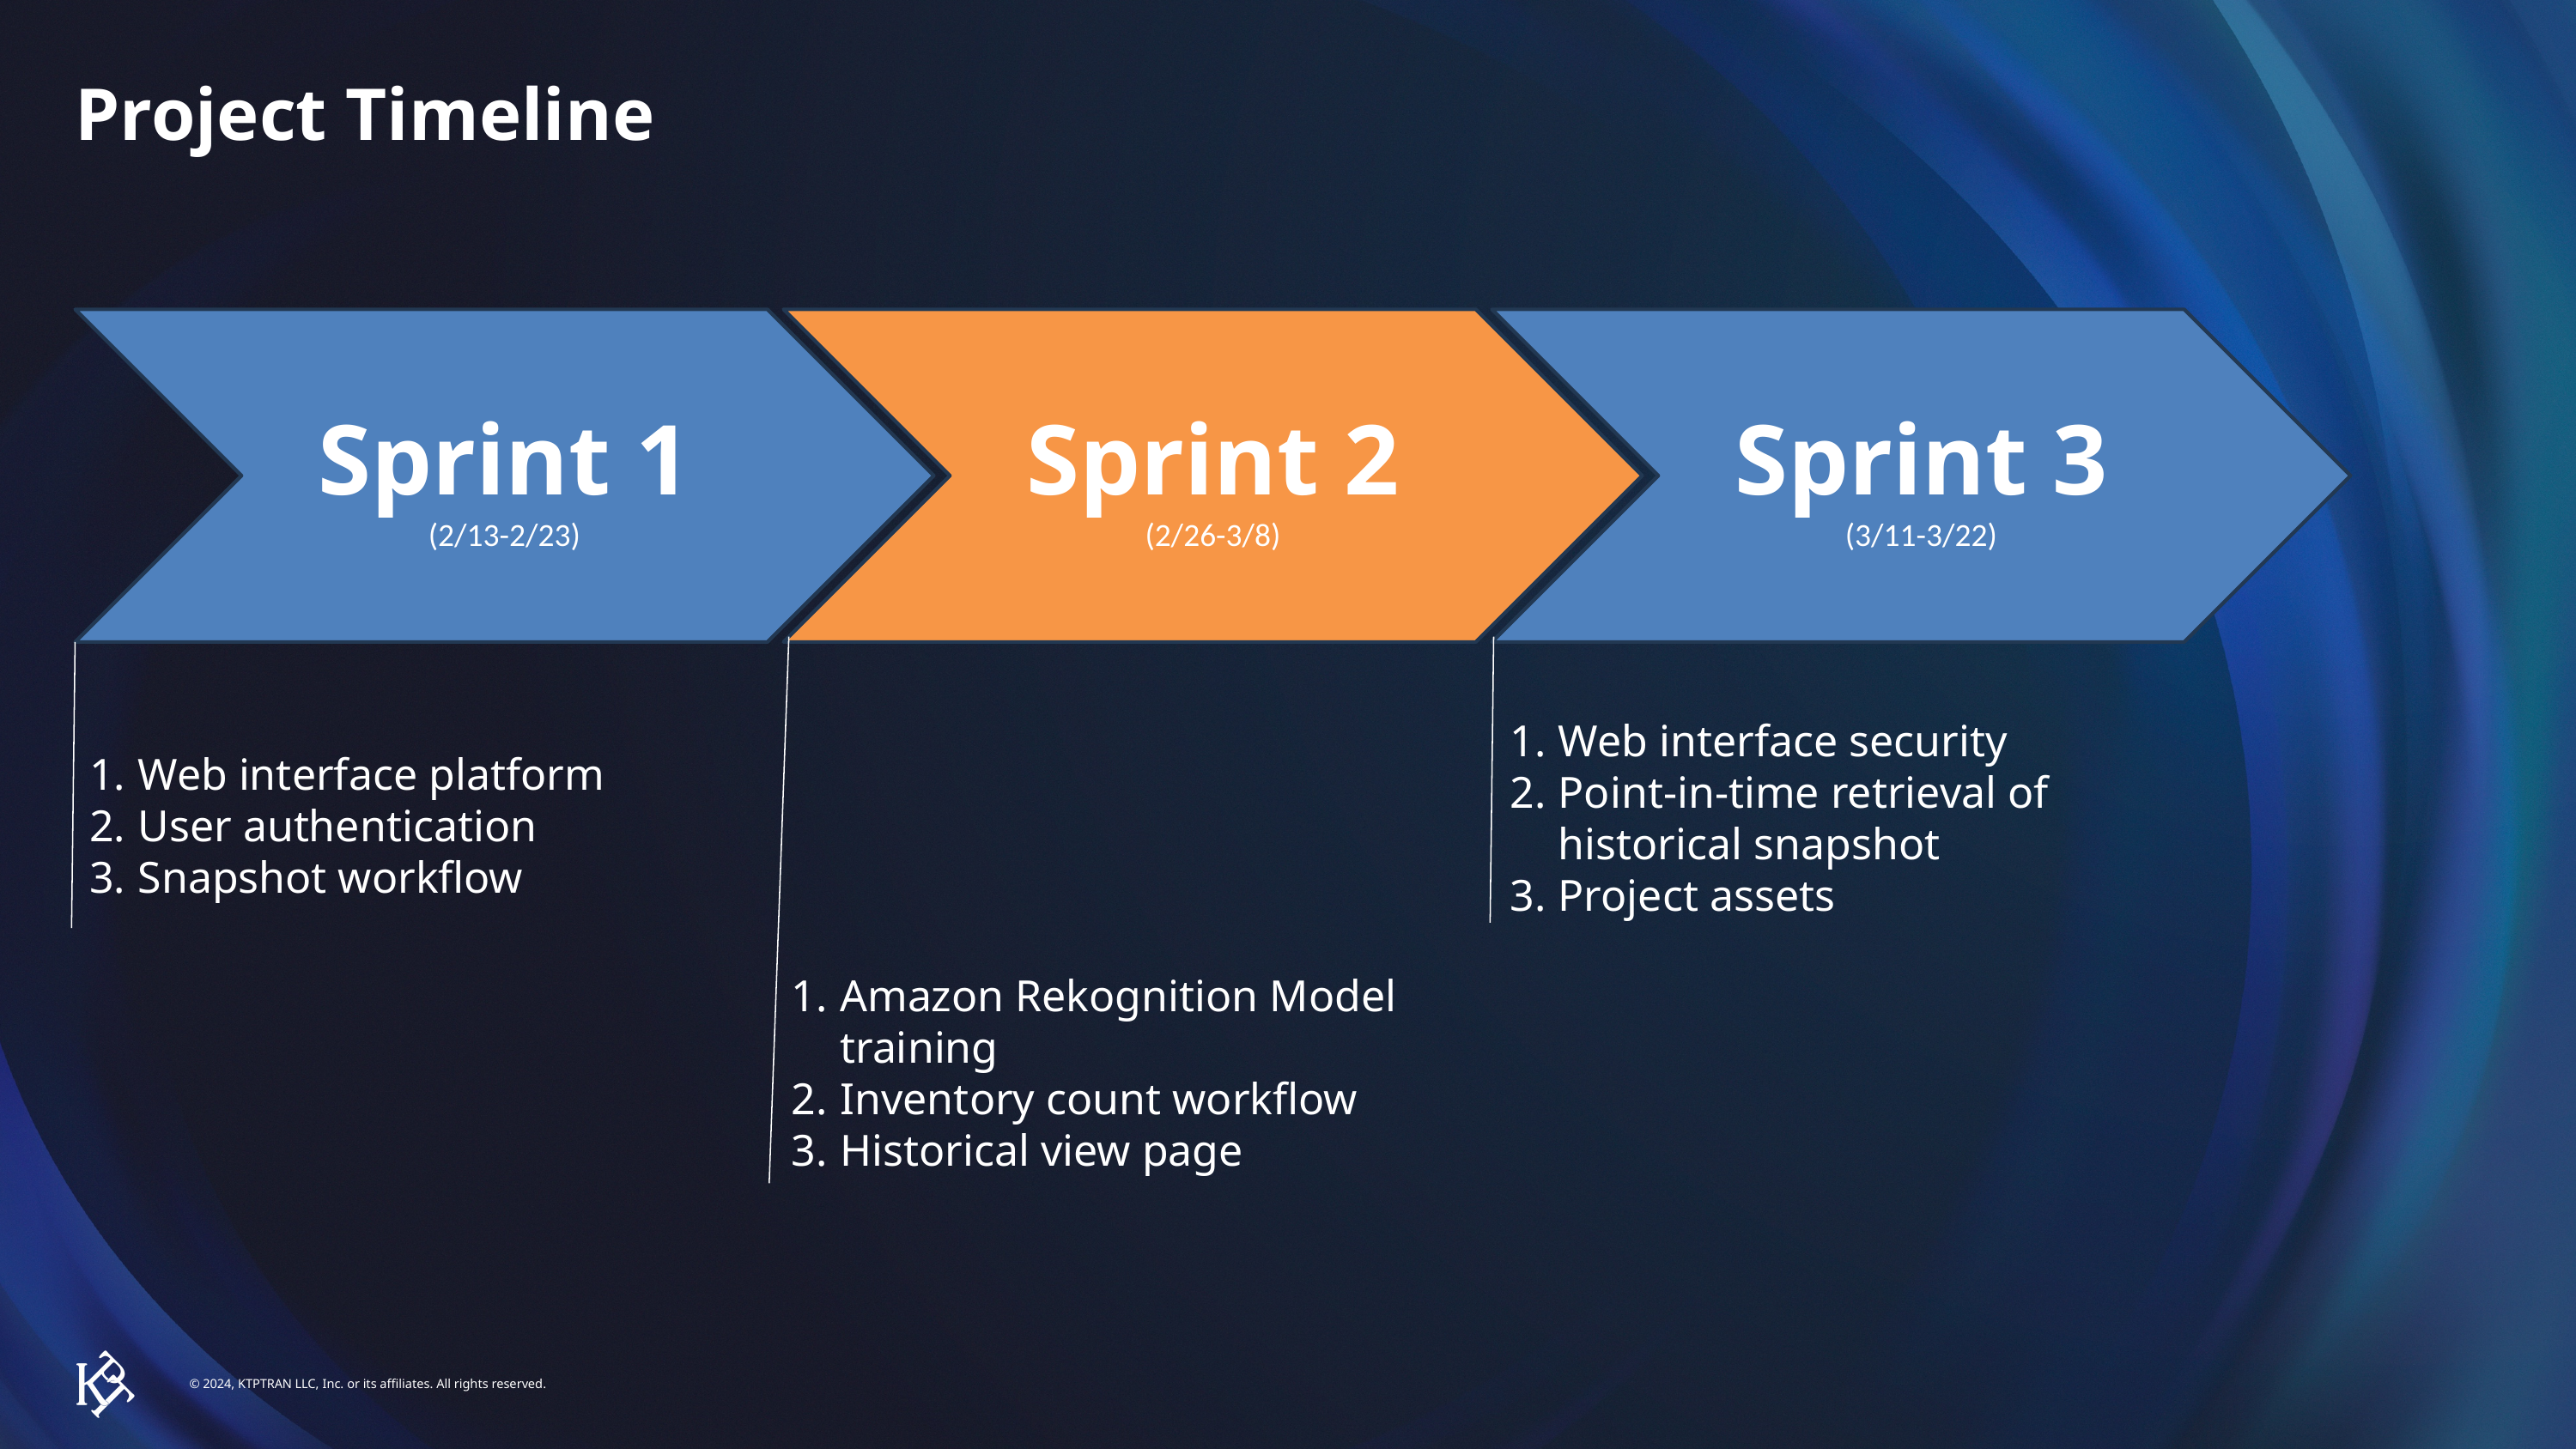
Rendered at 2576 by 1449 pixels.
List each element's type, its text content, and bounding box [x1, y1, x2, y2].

picture [0, 0, 2576, 1449]
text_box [769, 636, 789, 1184]
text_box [71, 641, 76, 929]
text_box Sprint 3 (3/11-3/22) [1490, 307, 2353, 644]
text_box Amazon Rekognition Model training Inventory count workflow Historical view page [793, 961, 1472, 1181]
text_box Web interface platform User authentication Snapshot workflow [79, 741, 764, 908]
text_box Sprint 1 (2/13-2/23) [73, 307, 936, 644]
text_box Web interface security Point-in-time retrieval of historical snapshot Project assets [1497, 706, 2190, 926]
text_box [1490, 636, 1494, 924]
title Project Timeline [75, 48, 2566, 172]
text_box Sprint 2 (2/26-3/8) [781, 307, 1644, 644]
